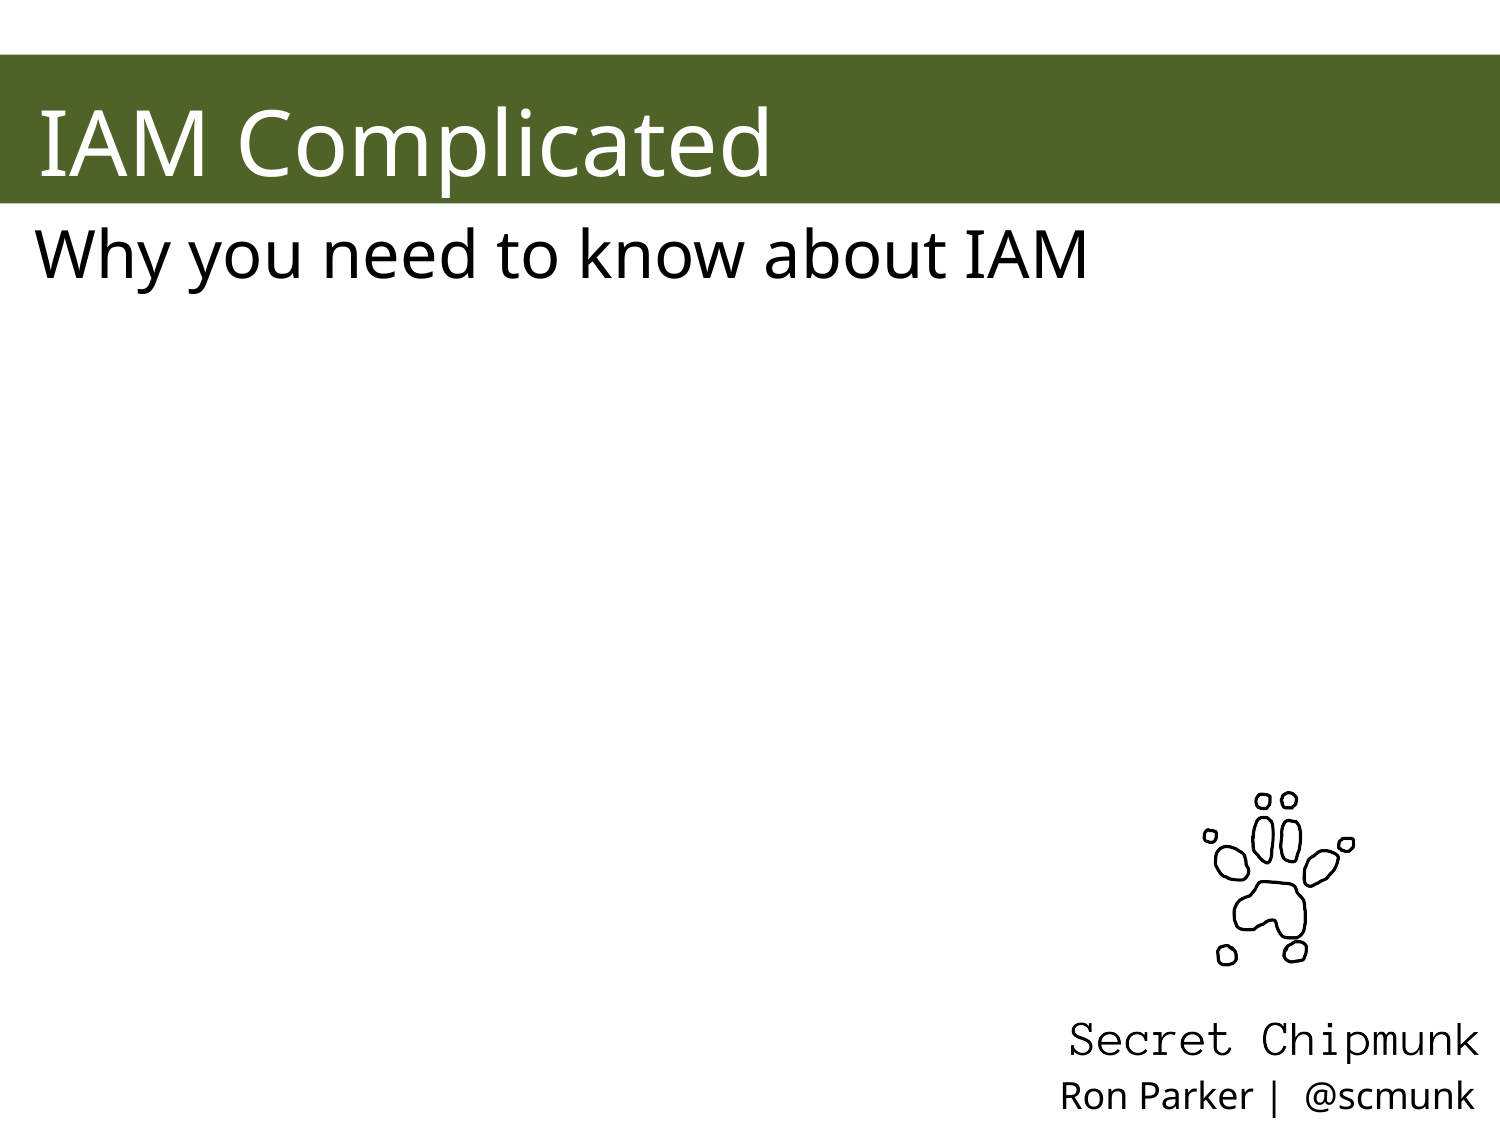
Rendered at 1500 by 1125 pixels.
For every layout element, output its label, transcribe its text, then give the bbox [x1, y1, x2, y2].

text_box Why you need to know about IAM [19, 204, 1471, 299]
text_box IAM Complicated [0, 54, 1500, 204]
picture [1071, 790, 1479, 1064]
text_box Ron Parker | @scmunk [976, 1064, 1500, 1125]
